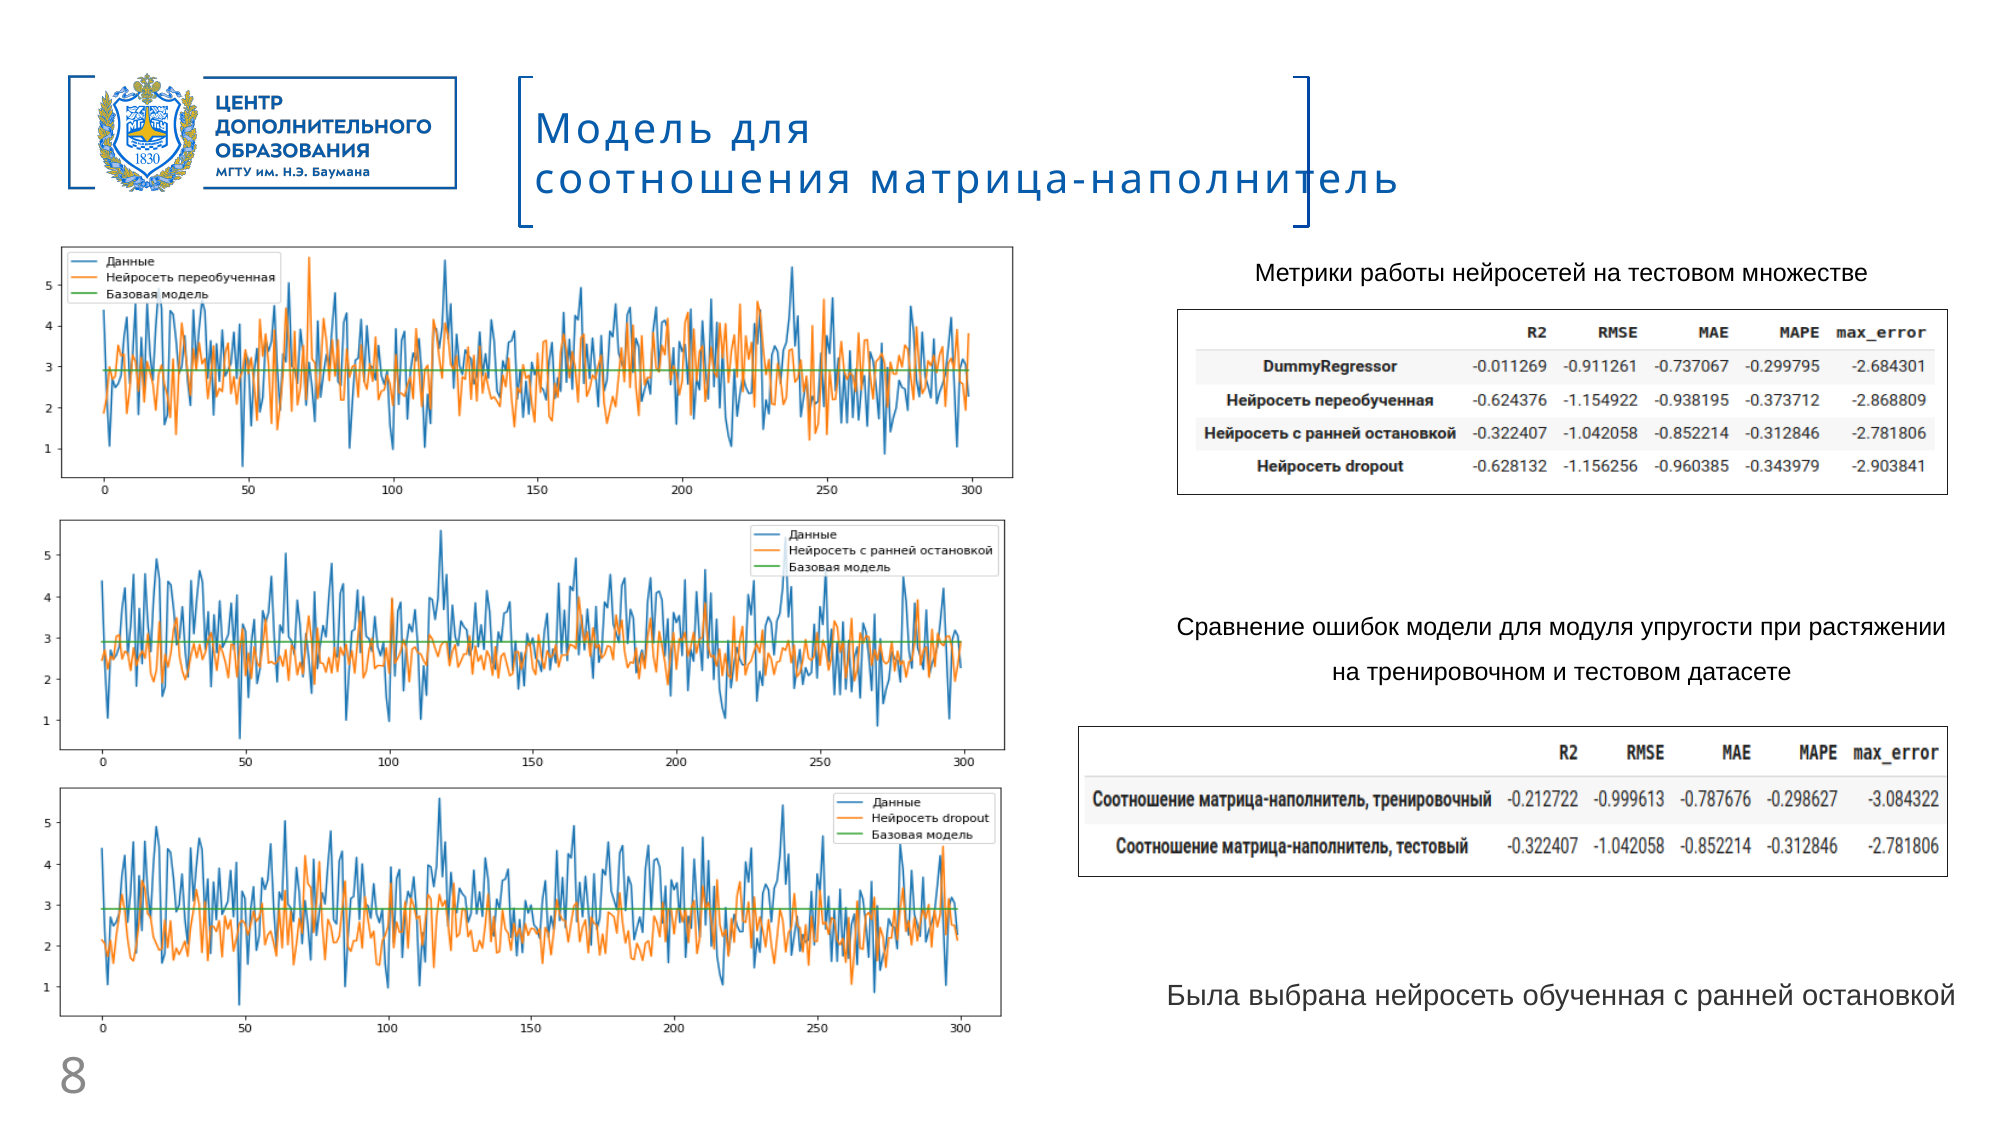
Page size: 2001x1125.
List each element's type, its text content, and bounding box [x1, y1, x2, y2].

text_box Была выбрана нейросеть обученная с ранней остановкой [1151, 969, 2000, 1019]
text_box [519, 76, 1415, 227]
picture [1176, 309, 1948, 495]
text_box Сравнение ошибок модели для модуля упругости при растяжении на тренировочном и тестовом датасете [1151, 588, 1973, 693]
picture [20, 237, 1028, 1048]
text_box Метрики работы нейросетей на тестовом множестве [1228, 248, 1896, 294]
picture [68, 73, 457, 192]
slide_number 8 [44, 1056, 149, 1101]
picture [1078, 726, 1948, 877]
